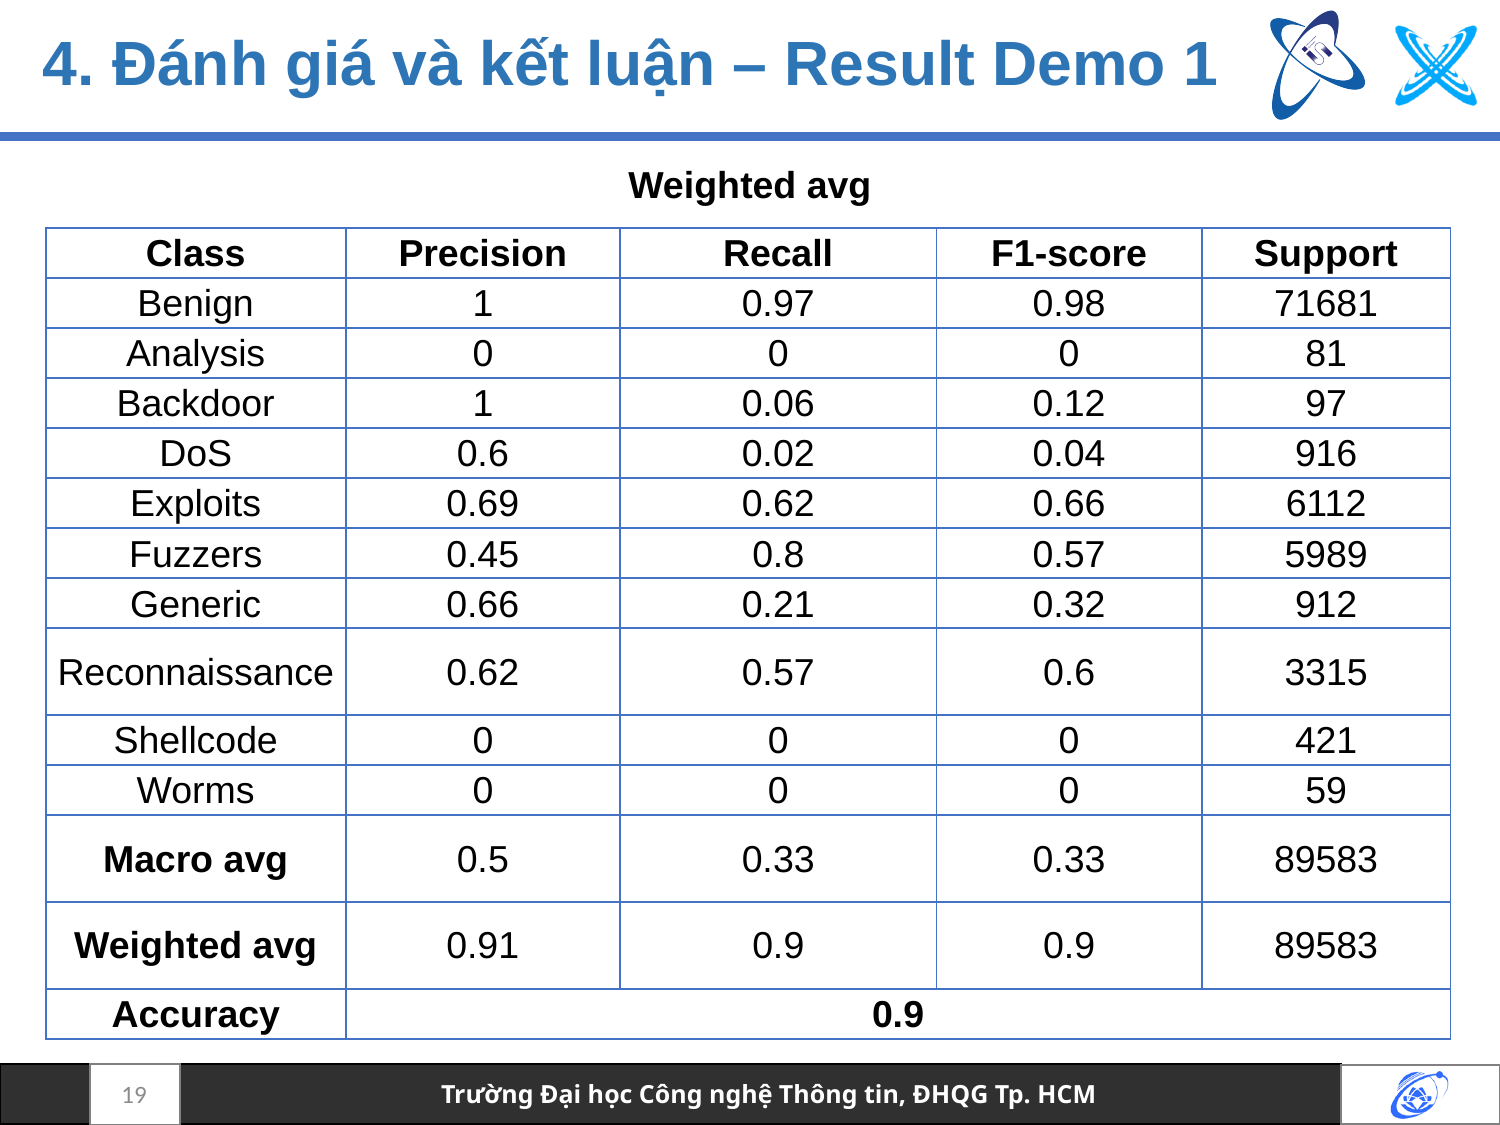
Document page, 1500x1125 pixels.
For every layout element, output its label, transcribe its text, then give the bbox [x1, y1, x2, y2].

table_cell DoS [47, 429, 345, 477]
table_cell 0 [347, 766, 619, 814]
table_cell 0.69 [347, 479, 619, 527]
table_header Class [47, 229, 345, 277]
table_cell 0 [937, 716, 1201, 764]
table_cell 5989 [1203, 529, 1450, 577]
table_cell 0.33 [621, 816, 936, 901]
picture [1259, 108, 1376, 123]
table_cell 0.66 [937, 479, 1201, 527]
table_cell 0.06 [621, 379, 936, 427]
table_cell 81 [1203, 329, 1450, 377]
table_cell 0.9 [347, 990, 1450, 1038]
table_cell Reconnaissance [47, 629, 345, 714]
table_cell 59 [1203, 766, 1450, 814]
table_cell 916 [1203, 429, 1450, 477]
table_cell 0 [621, 766, 936, 814]
table_cell Worms [47, 766, 345, 814]
table_cell 0.57 [937, 529, 1201, 577]
table_cell Shellcode [47, 716, 345, 764]
table_cell 0 [347, 716, 619, 764]
table_cell 3315 [1203, 629, 1450, 714]
table_cell 0.6 [937, 629, 1201, 714]
table_cell 0.45 [347, 529, 619, 577]
slide_number 19 [95, 1063, 162, 1124]
table_header Support [1203, 229, 1450, 277]
table_cell 0 [937, 766, 1201, 814]
table_cell Fuzzers [47, 529, 345, 577]
table_cell 0.5 [347, 816, 619, 901]
table_cell 97 [1203, 379, 1450, 427]
text_box Weighted avg [410, 153, 1090, 214]
table_header Precision [347, 229, 619, 277]
table_cell 0 [937, 329, 1201, 377]
table_cell 0.62 [621, 479, 936, 527]
table_cell 0.6 [347, 429, 619, 477]
table_cell 0.9 [621, 903, 936, 988]
table_cell 0 [621, 716, 936, 764]
table_cell 0.62 [347, 629, 619, 714]
table_cell 0.57 [621, 629, 936, 714]
table_cell 421 [1203, 716, 1450, 764]
table_cell Generic [47, 579, 345, 627]
table_cell 0.33 [937, 816, 1201, 901]
table_cell Weighted avg [47, 903, 345, 988]
table_cell 0.12 [937, 379, 1201, 427]
table_cell Exploits [47, 479, 345, 527]
table_cell Accuracy [47, 990, 345, 1038]
table_cell 89583 [1203, 903, 1450, 988]
table_cell Analysis [47, 329, 345, 377]
table_cell 0.04 [937, 429, 1201, 477]
picture [1377, 5, 1493, 125]
table_cell 0 [347, 329, 619, 377]
table_cell Macro avg [47, 816, 345, 901]
table_cell 6112 [1203, 479, 1450, 527]
table_cell 0.66 [347, 579, 619, 627]
table_cell 0.21 [621, 579, 936, 627]
table_cell Backdoor [47, 379, 345, 427]
picture [1259, 7, 1376, 23]
table_cell 71681 [1203, 279, 1450, 327]
title 4. Đánh giá và kết luận – Result Demo 1 [27, 23, 1376, 108]
table_cell 912 [1203, 579, 1450, 627]
table_cell 0.8 [621, 529, 936, 577]
table_cell 0.32 [937, 579, 1201, 627]
table_cell 1 [347, 279, 619, 327]
table_cell 0.02 [621, 429, 936, 477]
table_cell 0 [621, 329, 936, 377]
table_cell 89583 [1203, 816, 1450, 901]
table_cell 1 [347, 379, 619, 427]
table_header F1-score [937, 229, 1201, 277]
picture [1386, 1054, 1455, 1125]
table_cell 0.9 [937, 903, 1201, 988]
table_cell 0.97 [621, 279, 936, 327]
table_cell Benign [47, 279, 345, 327]
table_cell 0.98 [937, 279, 1201, 327]
table_cell 0.91 [347, 903, 619, 988]
table_header Recall [621, 229, 936, 277]
